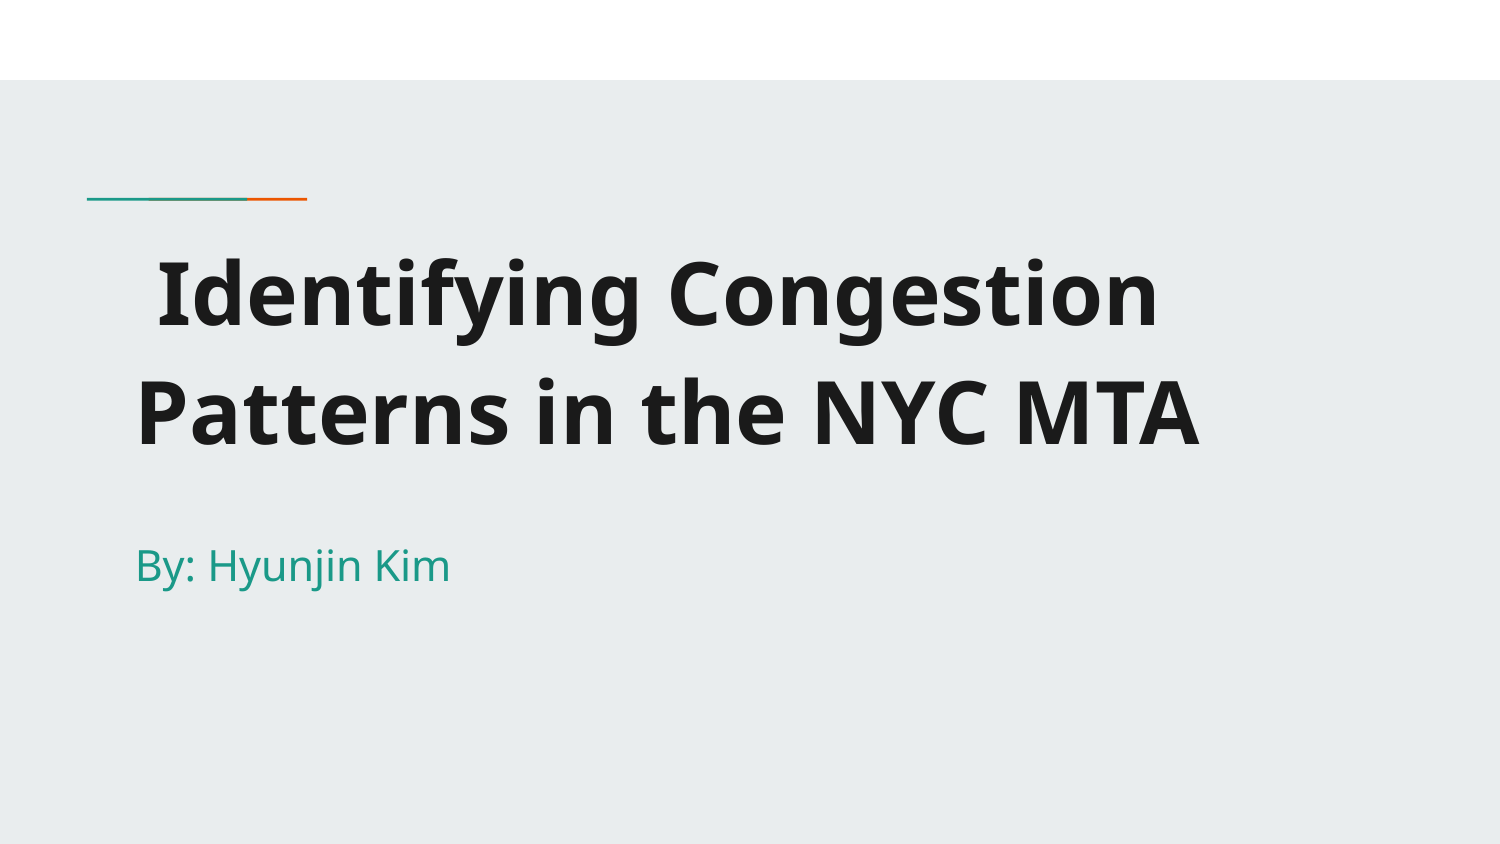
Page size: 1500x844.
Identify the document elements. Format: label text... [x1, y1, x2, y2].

subtitle By: Hyunjin Kim [119, 520, 1381, 610]
title Identifying Congestion Patterns in the NYC MTA [119, 216, 1381, 490]
